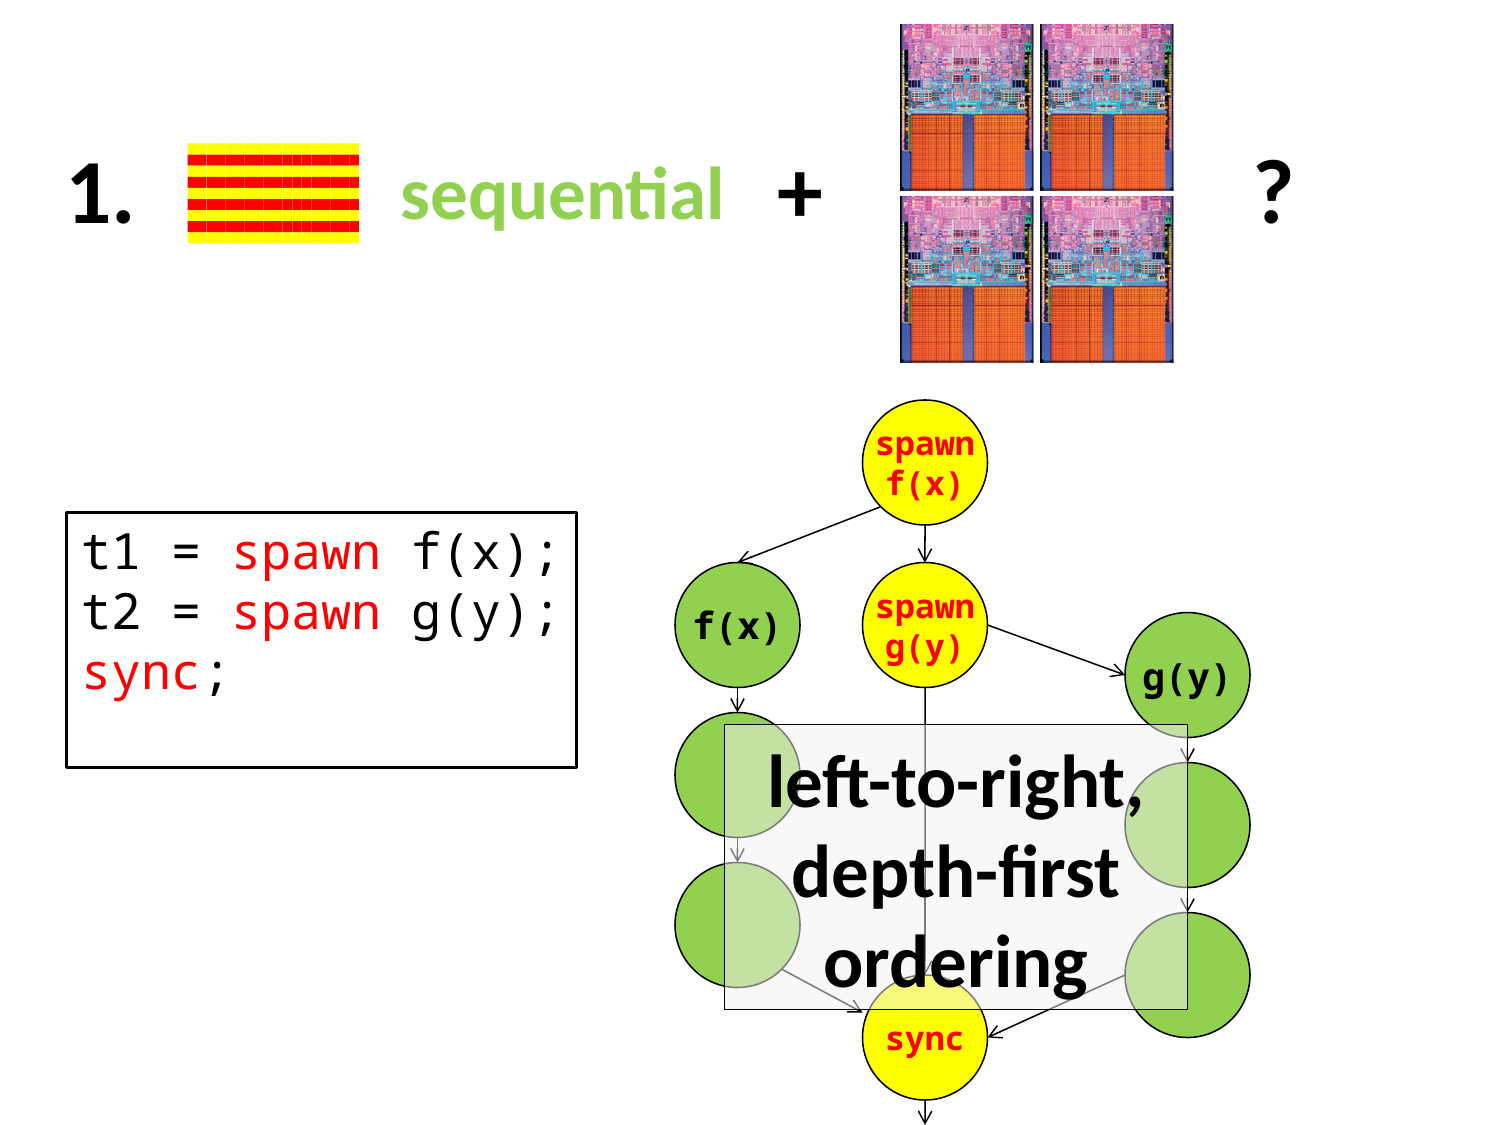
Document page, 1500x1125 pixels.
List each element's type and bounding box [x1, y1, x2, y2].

text_box [862, 399, 988, 526]
text_box [50, 124, 152, 250]
text_box [675, 562, 1251, 1100]
text_box [66, 512, 577, 768]
text_box [675, 462, 838, 688]
text_box [1237, 124, 1311, 250]
text_box [899, 24, 1175, 363]
text_box [762, 124, 839, 250]
text_box [187, 137, 761, 244]
